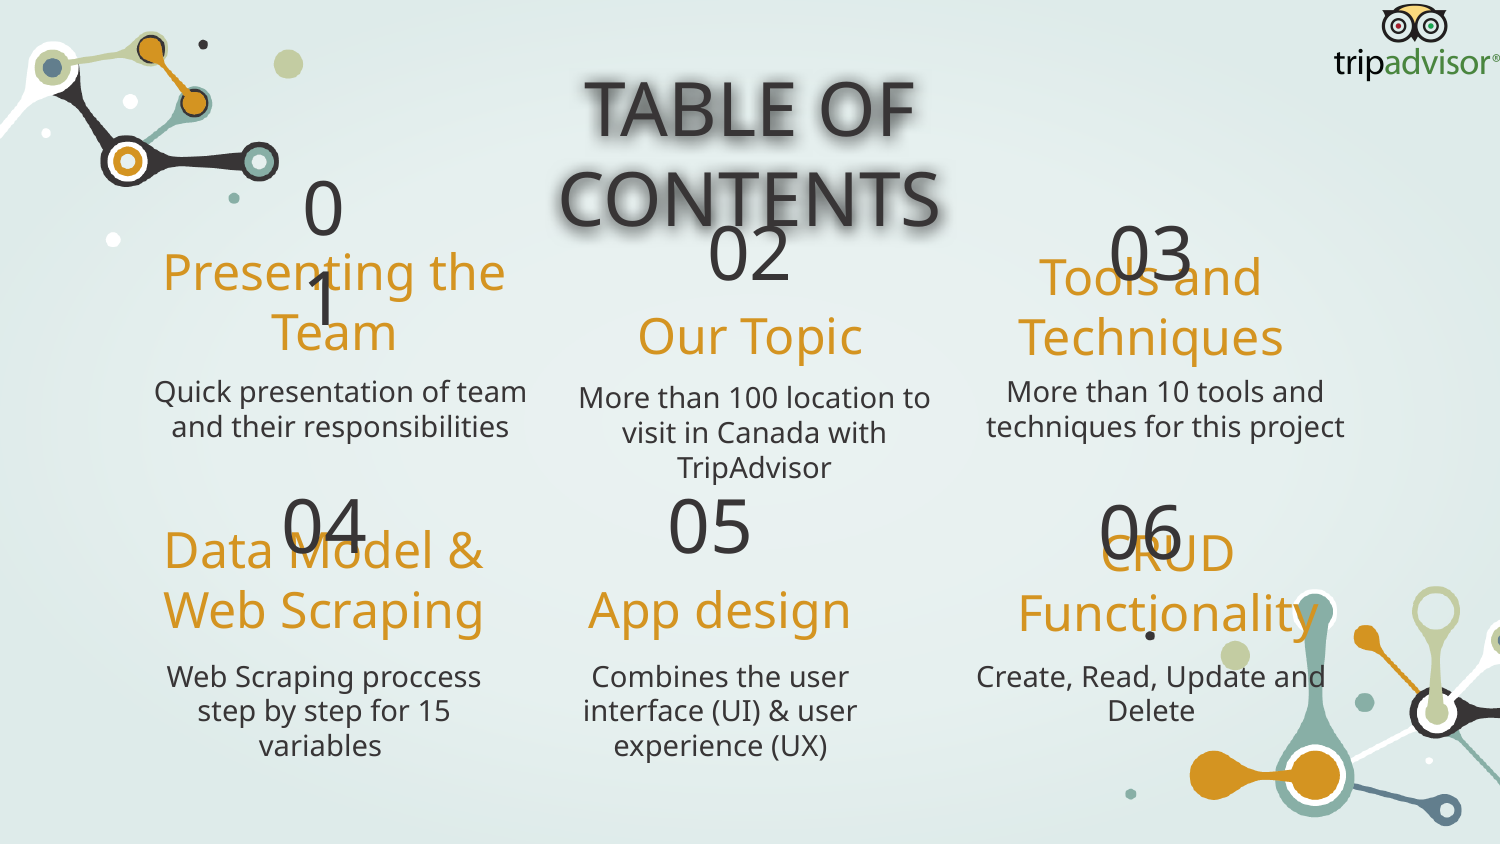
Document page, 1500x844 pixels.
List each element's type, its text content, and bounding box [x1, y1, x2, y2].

title 01 [280, 203, 368, 298]
title TABLE OF CONTENTS [397, 46, 1103, 150]
title 03 [1065, 203, 1238, 298]
picture [0, 0, 1500, 844]
title Data Model & Web Scraping [123, 559, 519, 642]
title Tools and Techniques [950, 285, 1353, 381]
title 04 [246, 476, 402, 571]
subtitle More than 10 tools and techniques for this project [953, 358, 1378, 482]
subtitle Quick presentation of team and their responsibilities [132, 358, 549, 481]
text_box CRUD Functionality [966, 561, 1370, 657]
title App design [519, 559, 922, 654]
text_box 06 [1073, 482, 1230, 577]
title Presenting the Team [129, 280, 540, 376]
title 02 [672, 203, 828, 298]
subtitle Combines the user interface (UI) & user experience (UX) [524, 642, 917, 738]
title Our Topic [554, 284, 946, 364]
subtitle Web Scraping proccess step by step for 15 variables [123, 642, 524, 738]
text_box Create, Read, Update and Delete [939, 642, 1364, 738]
title 05 [642, 476, 799, 571]
subtitle More than 100 location to visit in Canada with TripAdvisor [542, 364, 968, 487]
